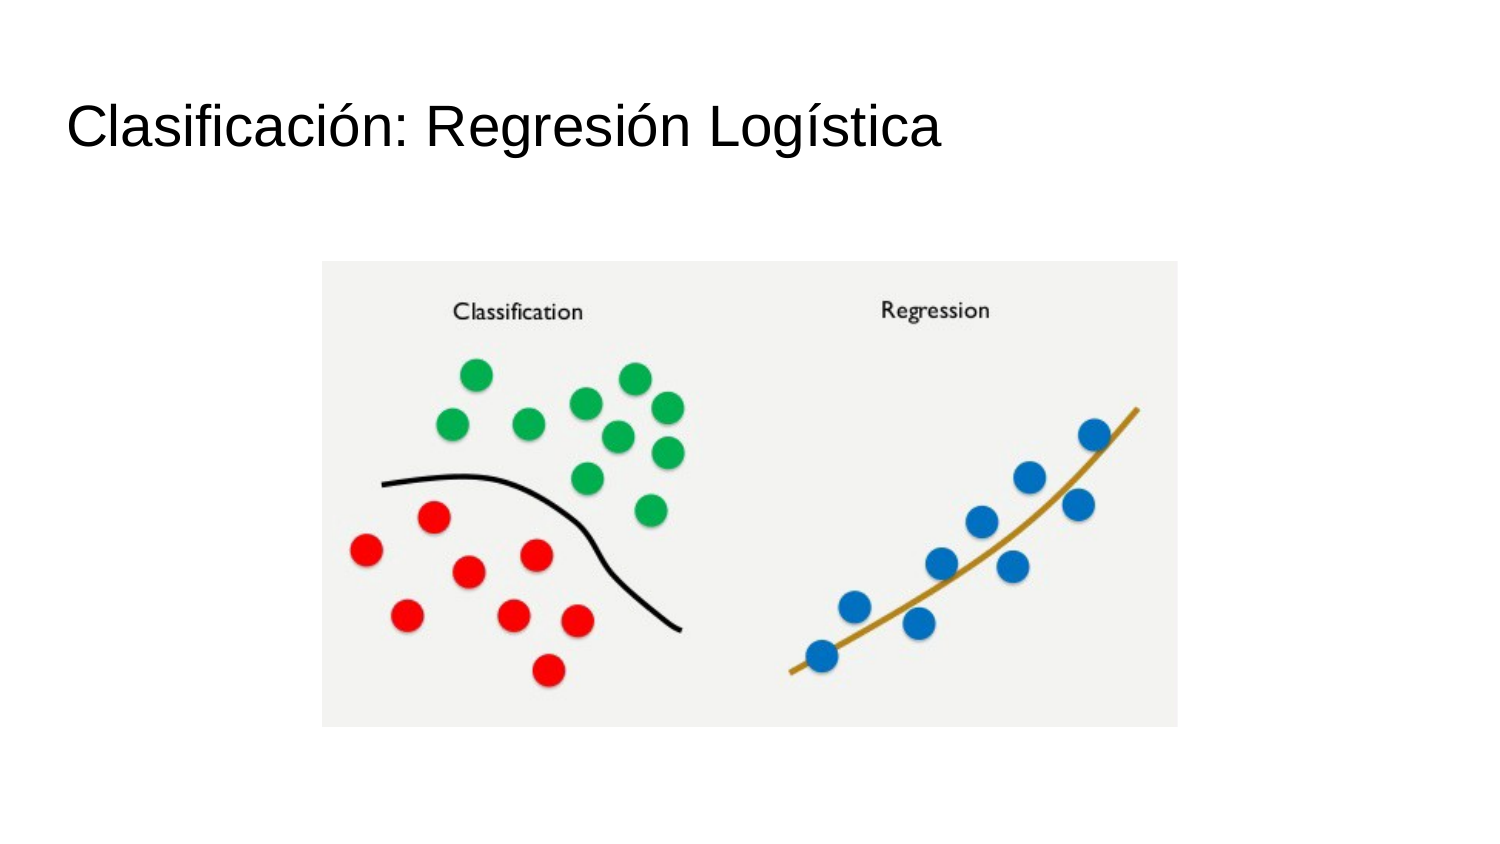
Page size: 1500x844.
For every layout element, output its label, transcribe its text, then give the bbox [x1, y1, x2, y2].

picture [321, 260, 1178, 727]
title Clasificación: Regresión Logística [51, 72, 1449, 167]
